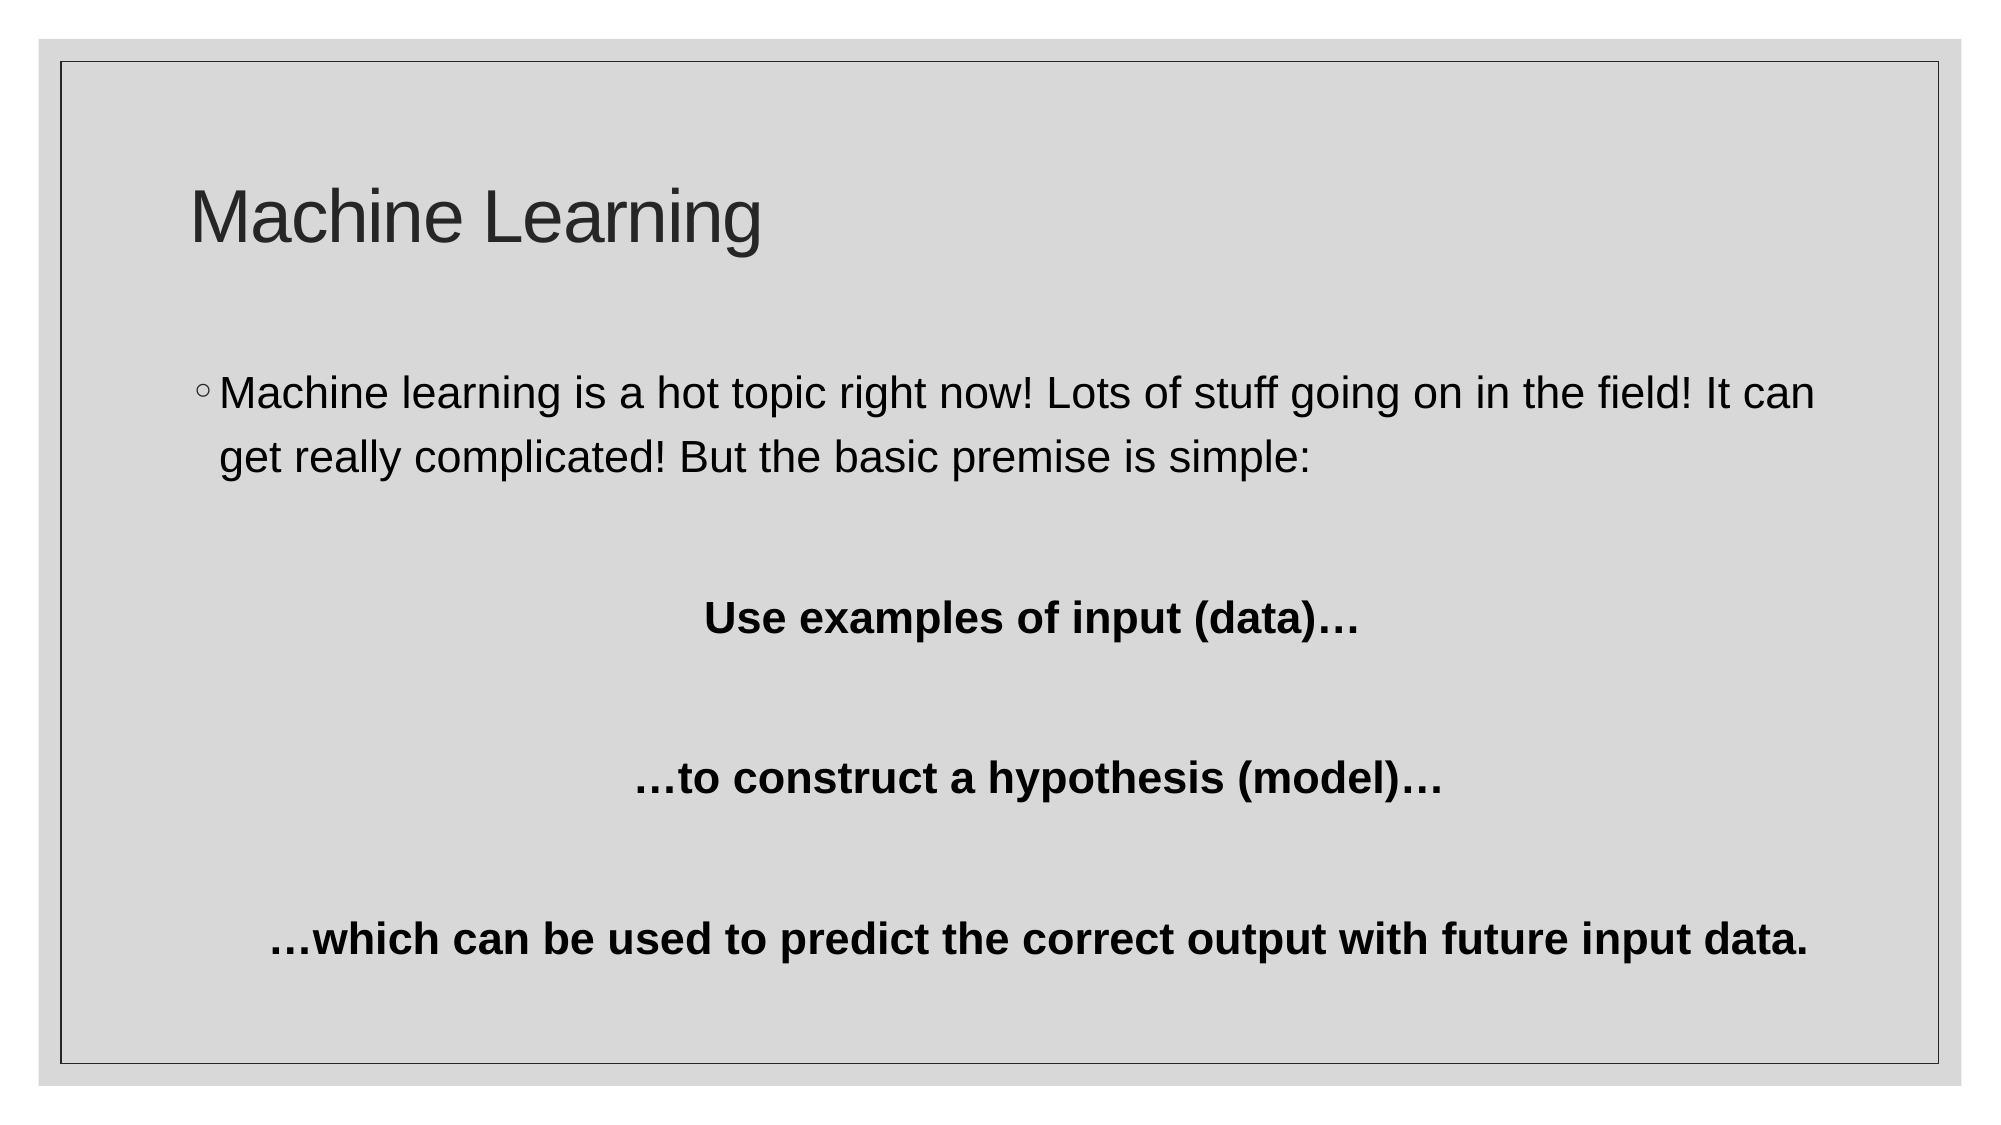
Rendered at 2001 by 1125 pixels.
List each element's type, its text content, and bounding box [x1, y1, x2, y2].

title Machine Learning [174, 105, 1825, 331]
list Machine learning is a hot topic right now! Lots of stuff going on in the field! It can get really complicated! But the basic premise is simple: Use examples of input (data)… …to construct a hypothesis (model)… …which can be used to predict the correct output with future input data. [174, 345, 1904, 977]
